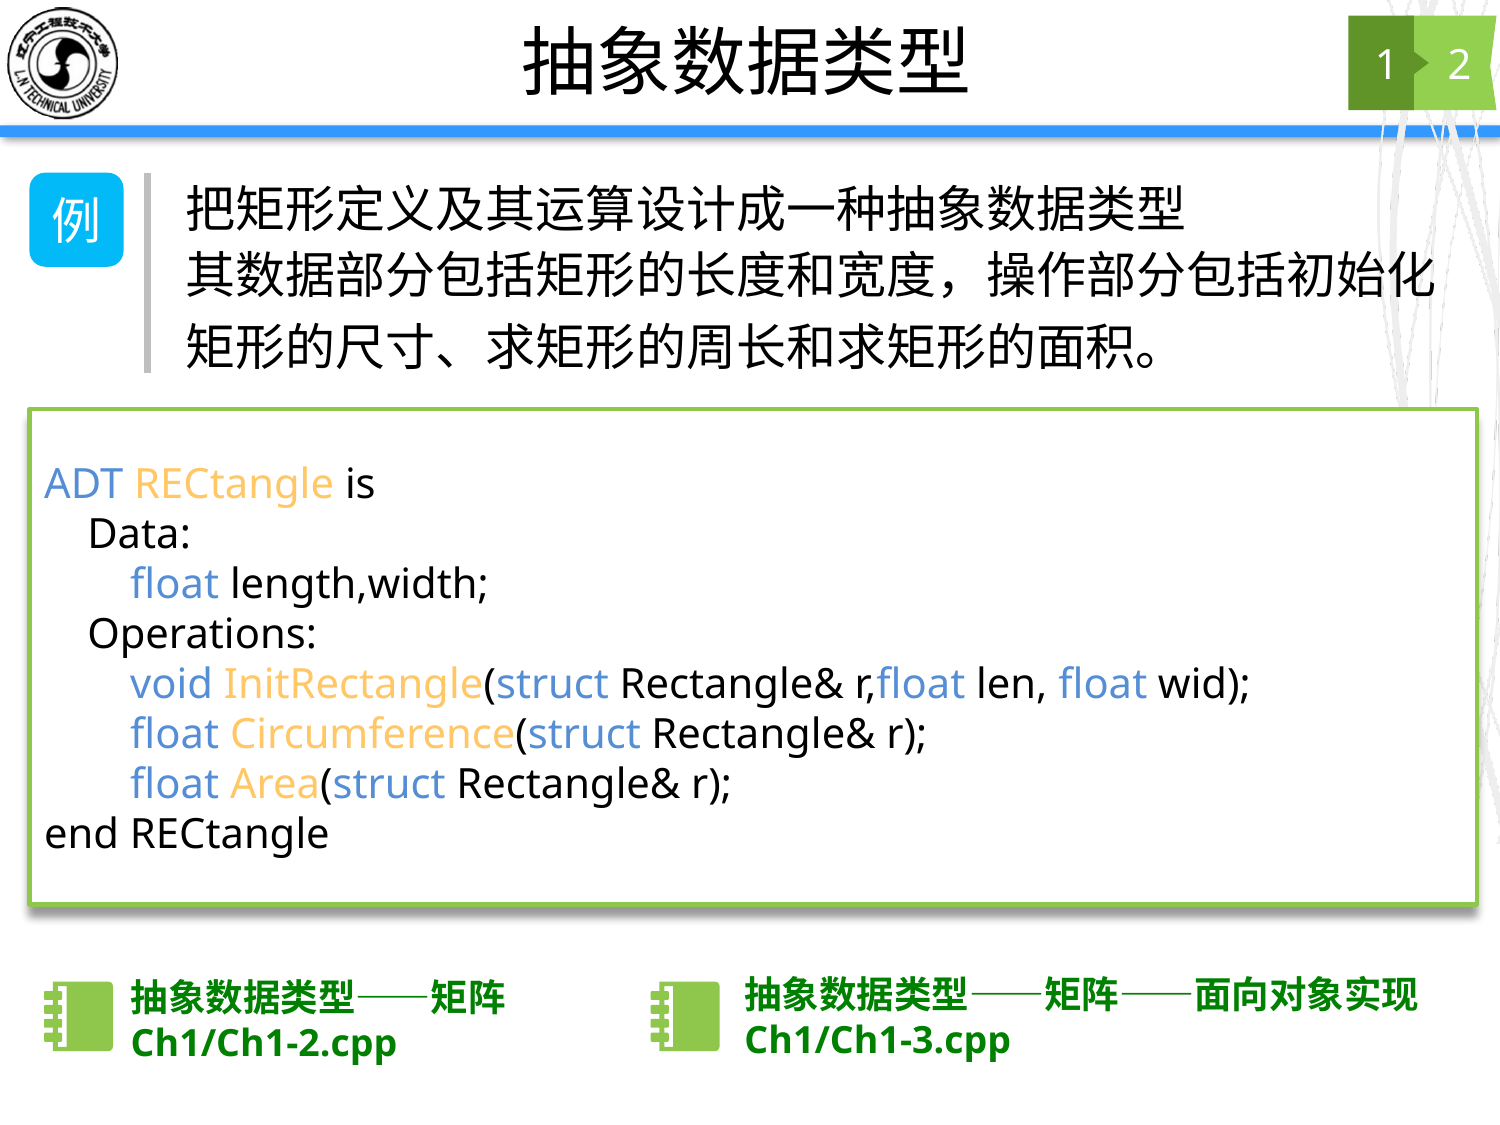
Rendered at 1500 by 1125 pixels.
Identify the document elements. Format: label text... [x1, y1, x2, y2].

text_box 其数据部分包括矩形的长度和宽度，操作部分包括初始化矩形的尺寸、求矩形的周长和求矩形的面积。 [171, 224, 1495, 383]
text_box 把矩形定义及其运算设计成一种抽象数据类型 [171, 158, 1495, 224]
picture [5, 7, 118, 120]
text_box 抽象数据类型——矩阵 Ch1/Ch1-2.cpp [115, 966, 521, 1072]
text_box 抽象数据类型——矩阵——面向对象实现 Ch1/Ch1-3.cpp [729, 963, 1435, 1069]
text_box ADT RECtangle is Data: float length,width; Operations: void InitRectangle(struct Rectangle& r,float len, float wid); float Circumference(struct Rectangle& r); float Area(struct Rectangle& r); end RECtangle [27, 407, 1479, 907]
title 抽象数据类型 [147, 1, 1346, 118]
list 1 [1340, 15, 1434, 111]
text_box [44, 981, 114, 1052]
text_box [650, 981, 720, 1052]
text_box 例 [27, 170, 126, 269]
list 2 [1434, 15, 1500, 111]
